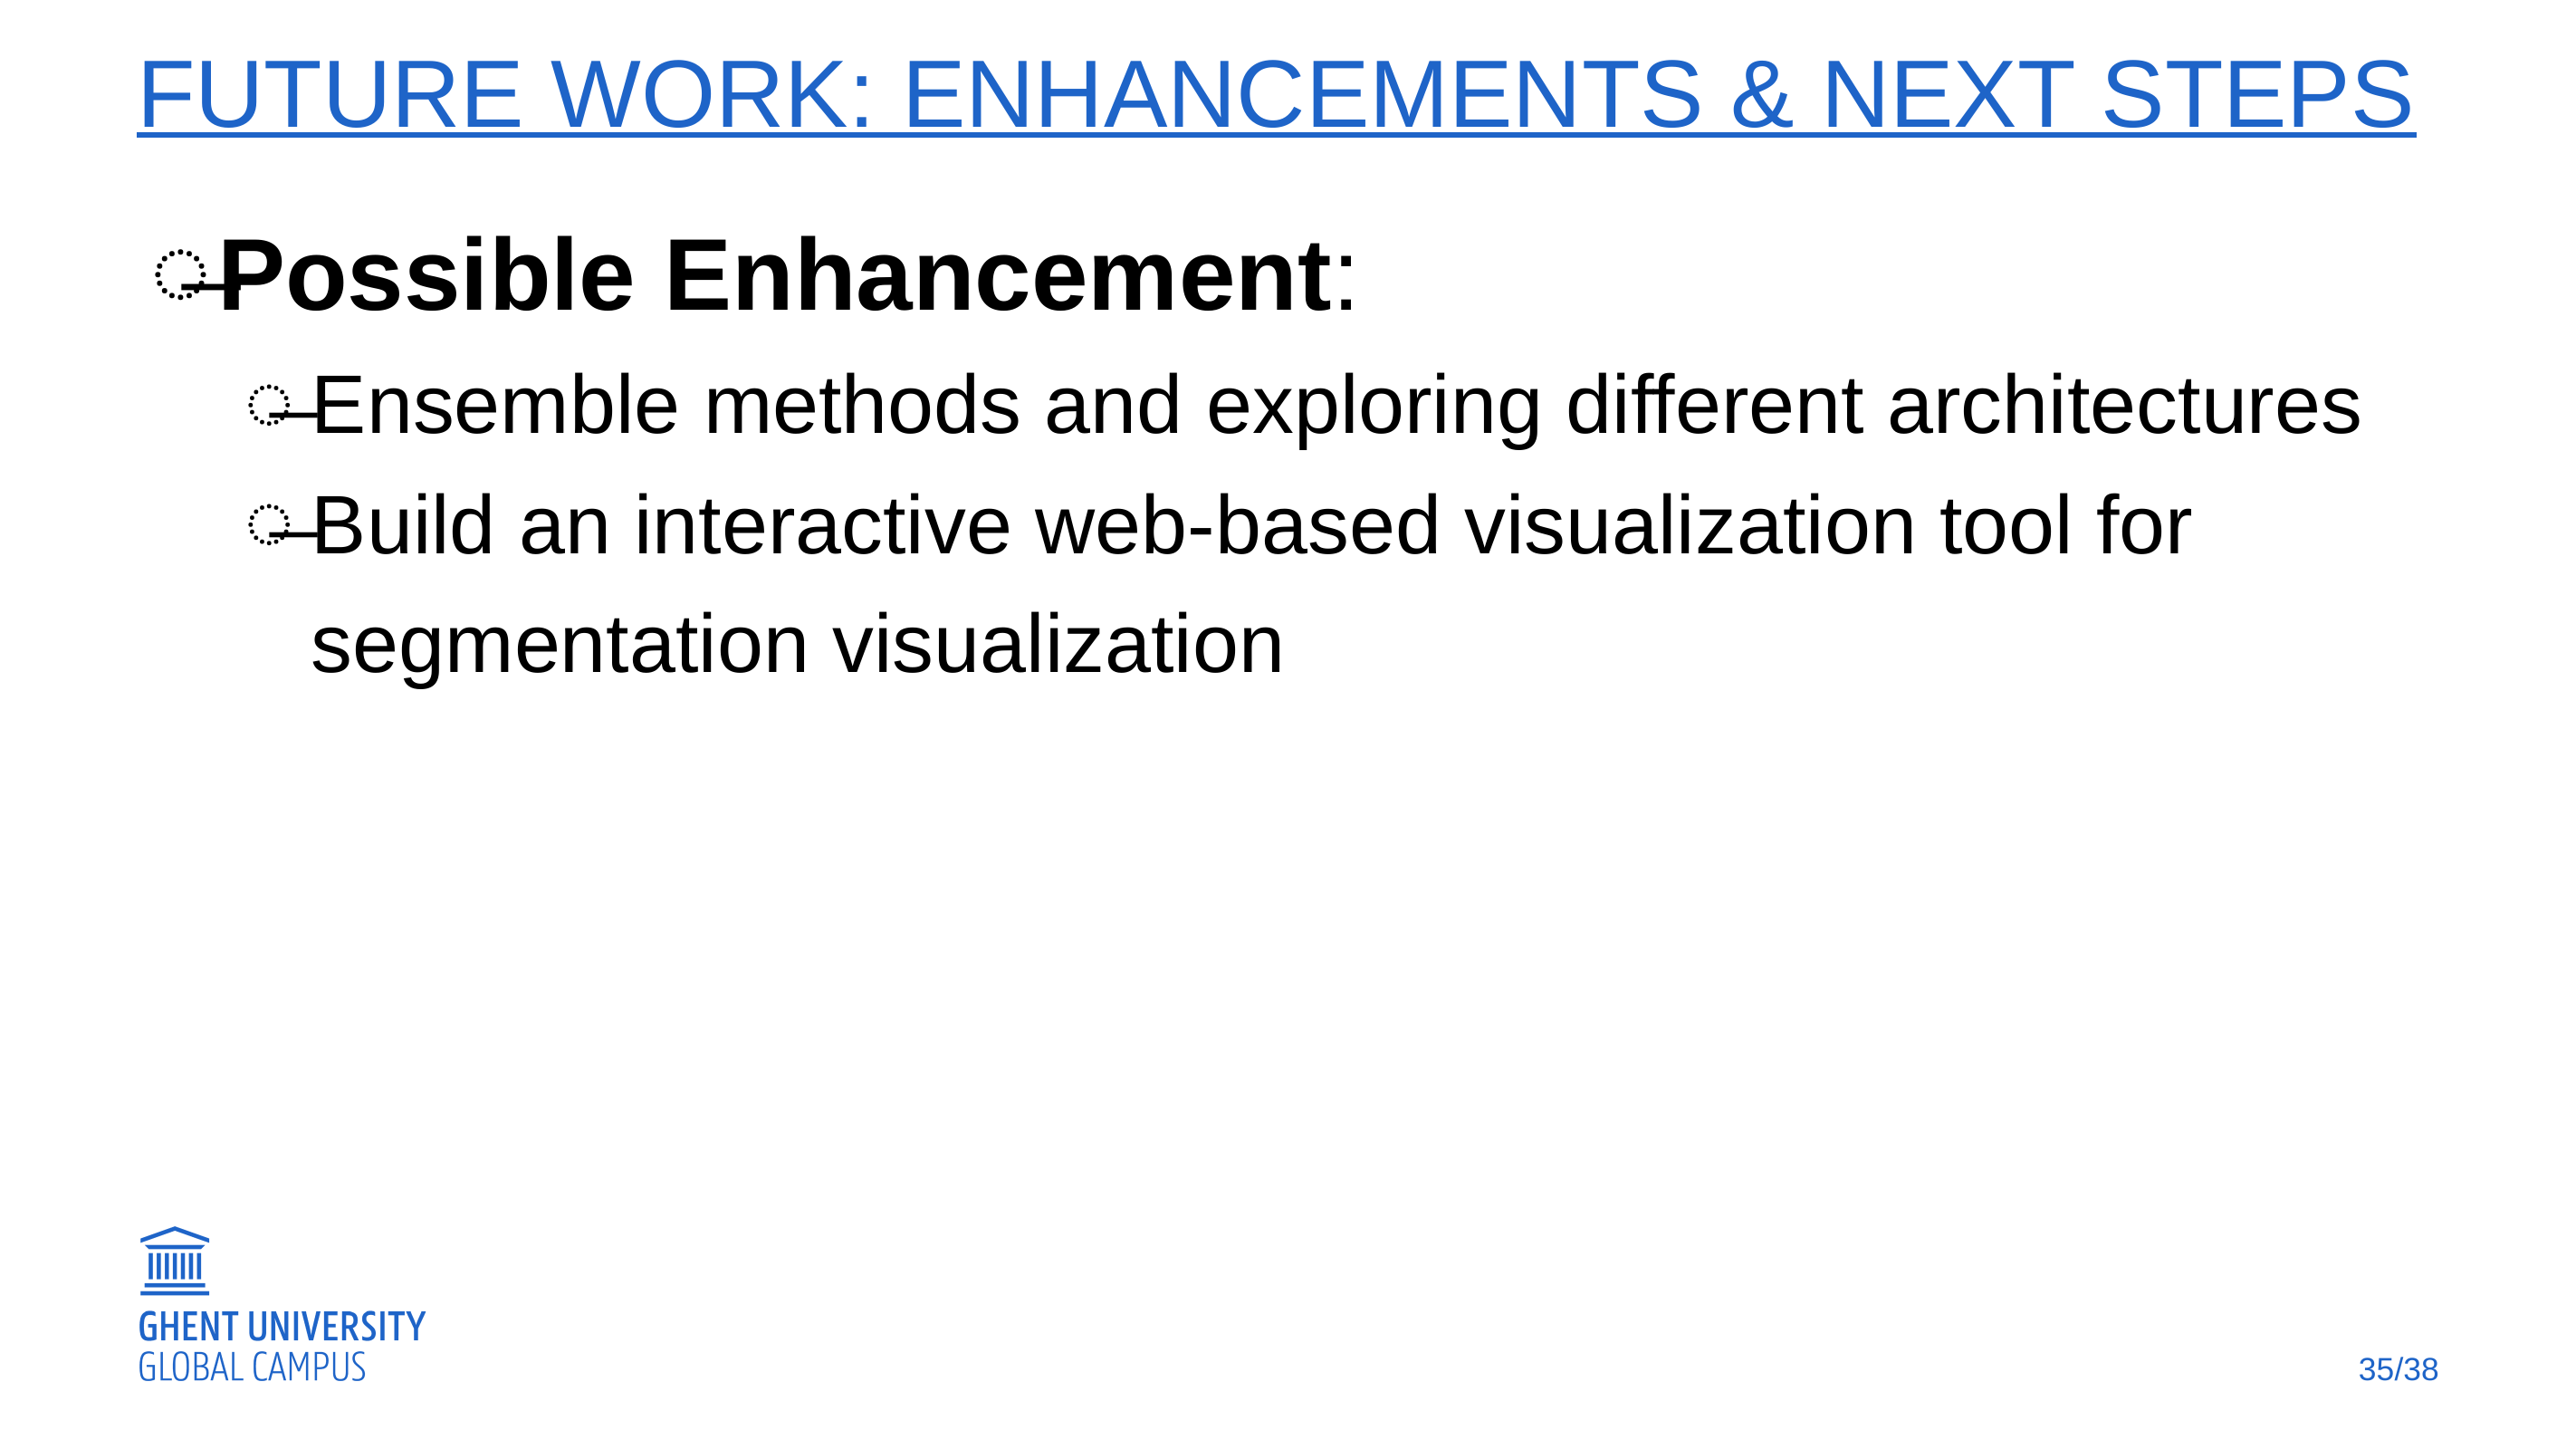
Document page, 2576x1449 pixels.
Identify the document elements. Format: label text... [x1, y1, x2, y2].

slide_number 35/38 [2315, 1329, 2453, 1407]
title Future work: enhancements & next steps [123, 37, 2456, 166]
picture [72, 1174, 484, 1449]
list Possible Enhancement: Ensemble methods and exploring different architectures Build an interactive web-based visualization tool for segmentation visualization [124, 177, 2456, 1173]
